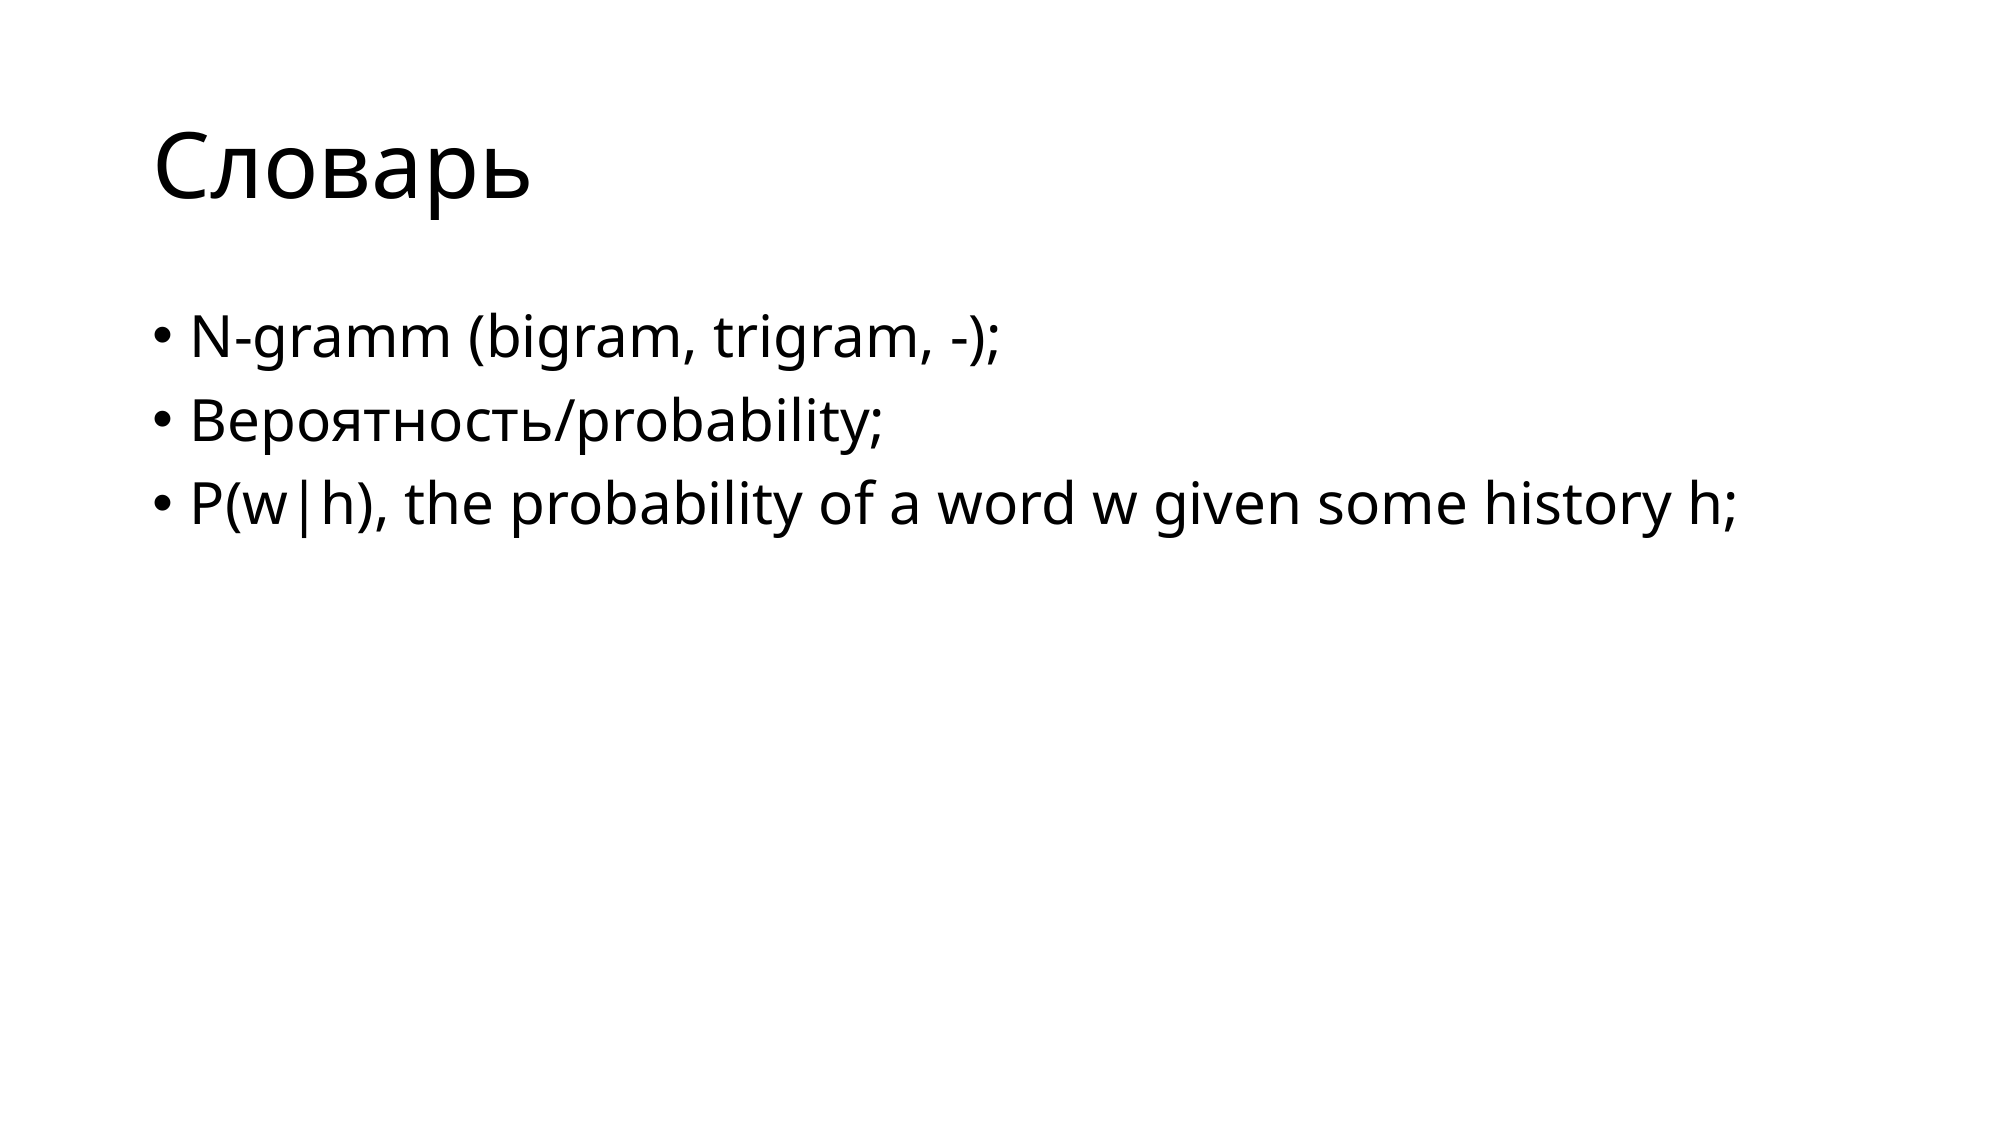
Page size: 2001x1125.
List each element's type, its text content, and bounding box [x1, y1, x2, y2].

title Словарь [137, 59, 1863, 278]
list N-gramm (bigram, trigram, -); Вероятность/probability; P(w|h), the probability of a word w given some history h; [137, 299, 1863, 1014]
